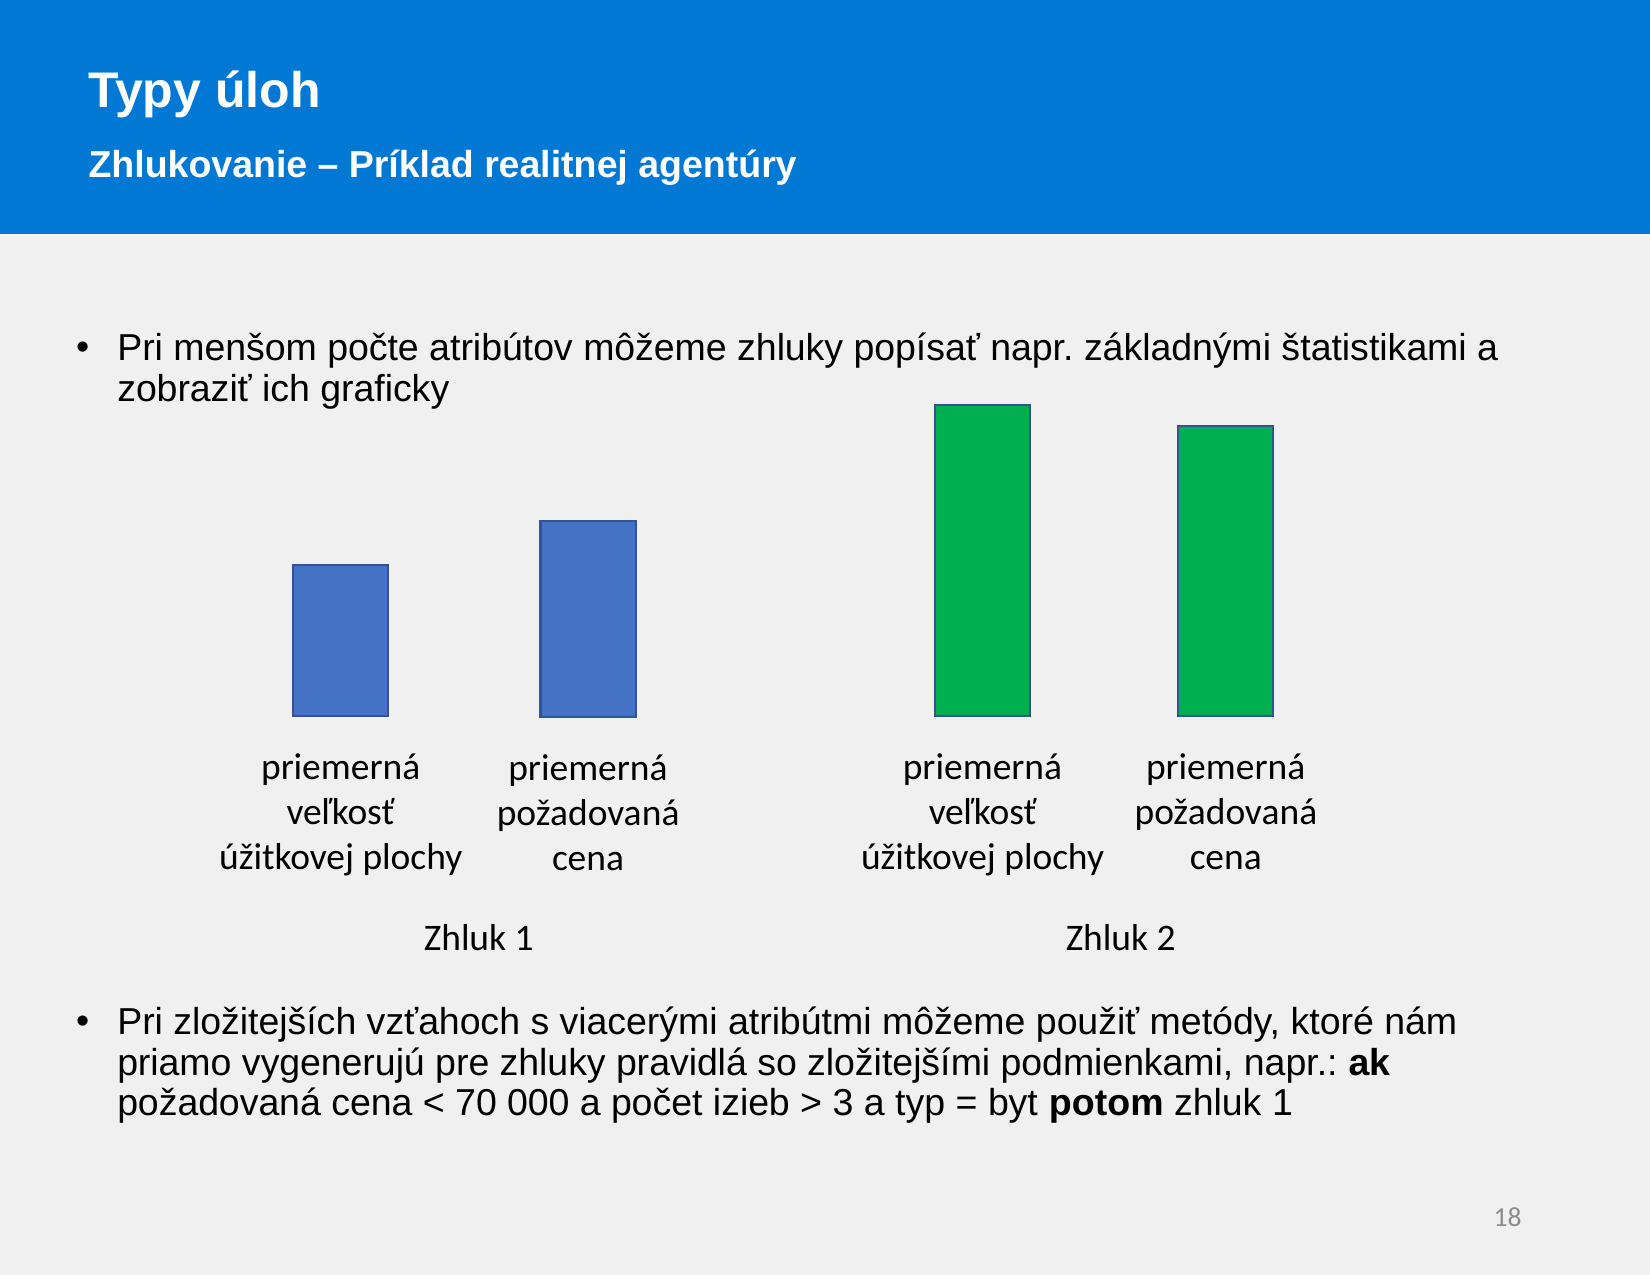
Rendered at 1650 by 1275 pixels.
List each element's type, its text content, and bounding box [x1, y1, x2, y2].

text_box [292, 564, 389, 717]
slide_number 18 [1165, 1182, 1537, 1250]
text_box [1177, 425, 1274, 717]
text_box [0, 0, 1650, 234]
text_box Typy úloh Zhlukovanie – Príklad realitnej agentúry [73, 20, 1602, 193]
text_box priemerná požadovaná cena [1119, 734, 1333, 885]
text_box [539, 520, 637, 718]
text_box Pri menšom počte atribútov môžeme zhluky popísať napr. základnými štatistikami a zobraziť ich graficky Pri zložitejších vzťahoch s viacerými atribútmi môžeme použiť metódy, ktoré nám priamo vygenerujú pre zhluky pravidlá so zložitejšími podmienkami, napr.: ak požadovaná cena < 70 000 a počet izieb > 3 a typ = byt potom zhluk 1 [61, 321, 1589, 1182]
text_box priemerná požadovaná cena [481, 735, 695, 886]
text_box Zhluk 2 [1051, 905, 1191, 965]
text_box Zhluk 1 [409, 905, 549, 965]
text_box priemerná veľkosť úžitkovej plochy [204, 734, 478, 885]
text_box priemerná veľkosť úžitkovej plochy [846, 734, 1119, 885]
text_box [934, 404, 1031, 717]
